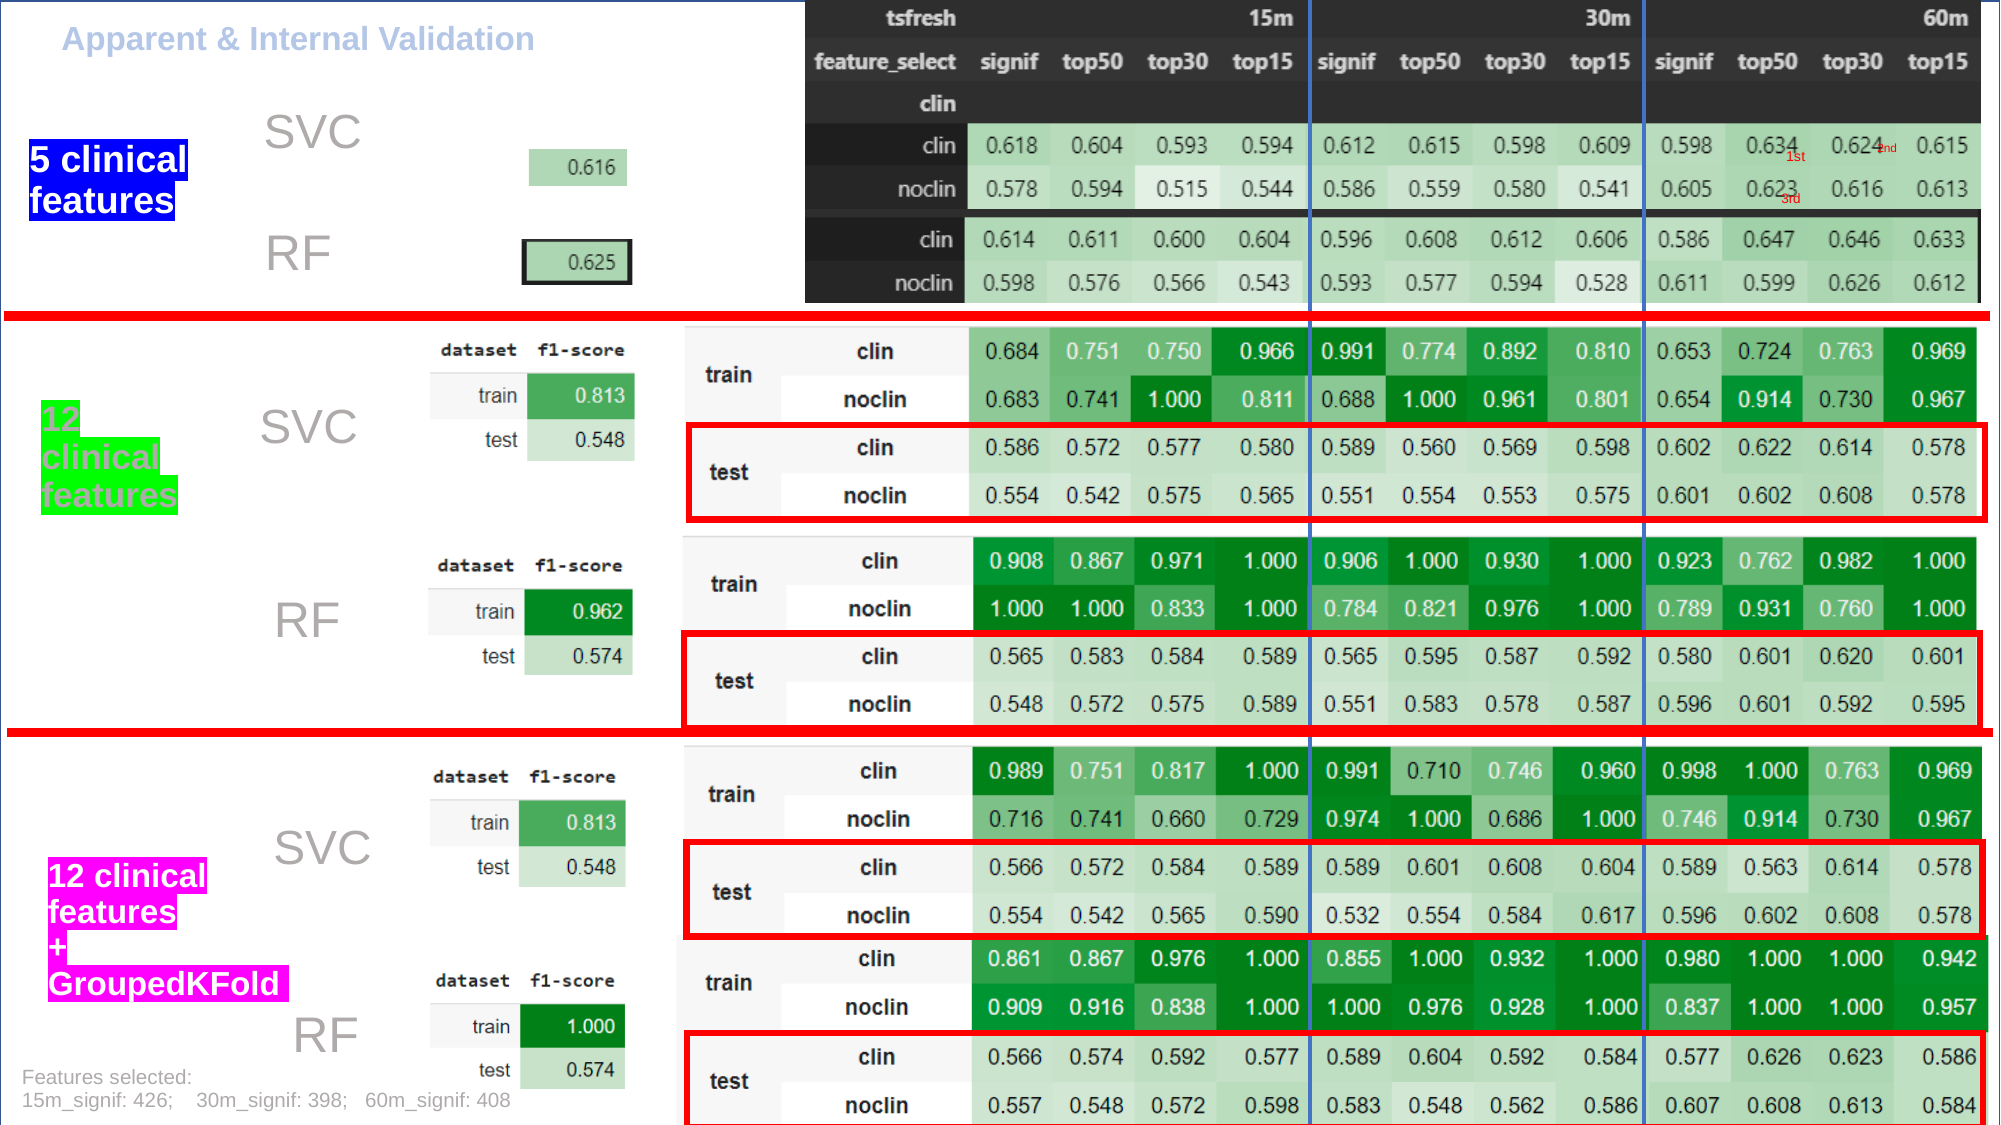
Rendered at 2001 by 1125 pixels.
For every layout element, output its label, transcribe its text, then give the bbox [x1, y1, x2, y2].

picture [1310, 320, 1644, 732]
picture [429, 963, 627, 1089]
picture [428, 550, 634, 675]
picture [430, 332, 636, 461]
text_box [1978, 424, 1986, 521]
text_box 12 clinical features [26, 393, 217, 523]
text_box RF [258, 587, 391, 668]
text_box 12 clinical features + GroupedKFold [33, 851, 326, 1039]
text_box [0, 0, 1308, 1125]
text_box SVC [258, 815, 391, 896]
text_box [1312, 303, 1642, 311]
picture [805, 0, 1309, 303]
text_box SVC [244, 395, 377, 476]
picture [1645, 320, 1982, 732]
picture [665, 733, 1309, 1125]
picture [1310, 733, 1644, 1125]
picture [521, 239, 633, 285]
picture [1645, 0, 1981, 303]
text_box RF [250, 219, 383, 300]
text_box SVC [248, 99, 381, 180]
picture [1310, 0, 1644, 303]
picture [680, 320, 1309, 732]
text_box RF [277, 1002, 410, 1083]
text_box [1646, 0, 2000, 1125]
picture [528, 149, 627, 186]
text_box 5 clinical features [14, 133, 205, 262]
picture [1645, 733, 1993, 1125]
list Apparent & Internal Validation [46, 17, 805, 62]
list Features selected: 15m_signif: 426; 30m_signif: 398; 60m_signif: 408 [7, 1059, 665, 1120]
picture [430, 760, 627, 887]
